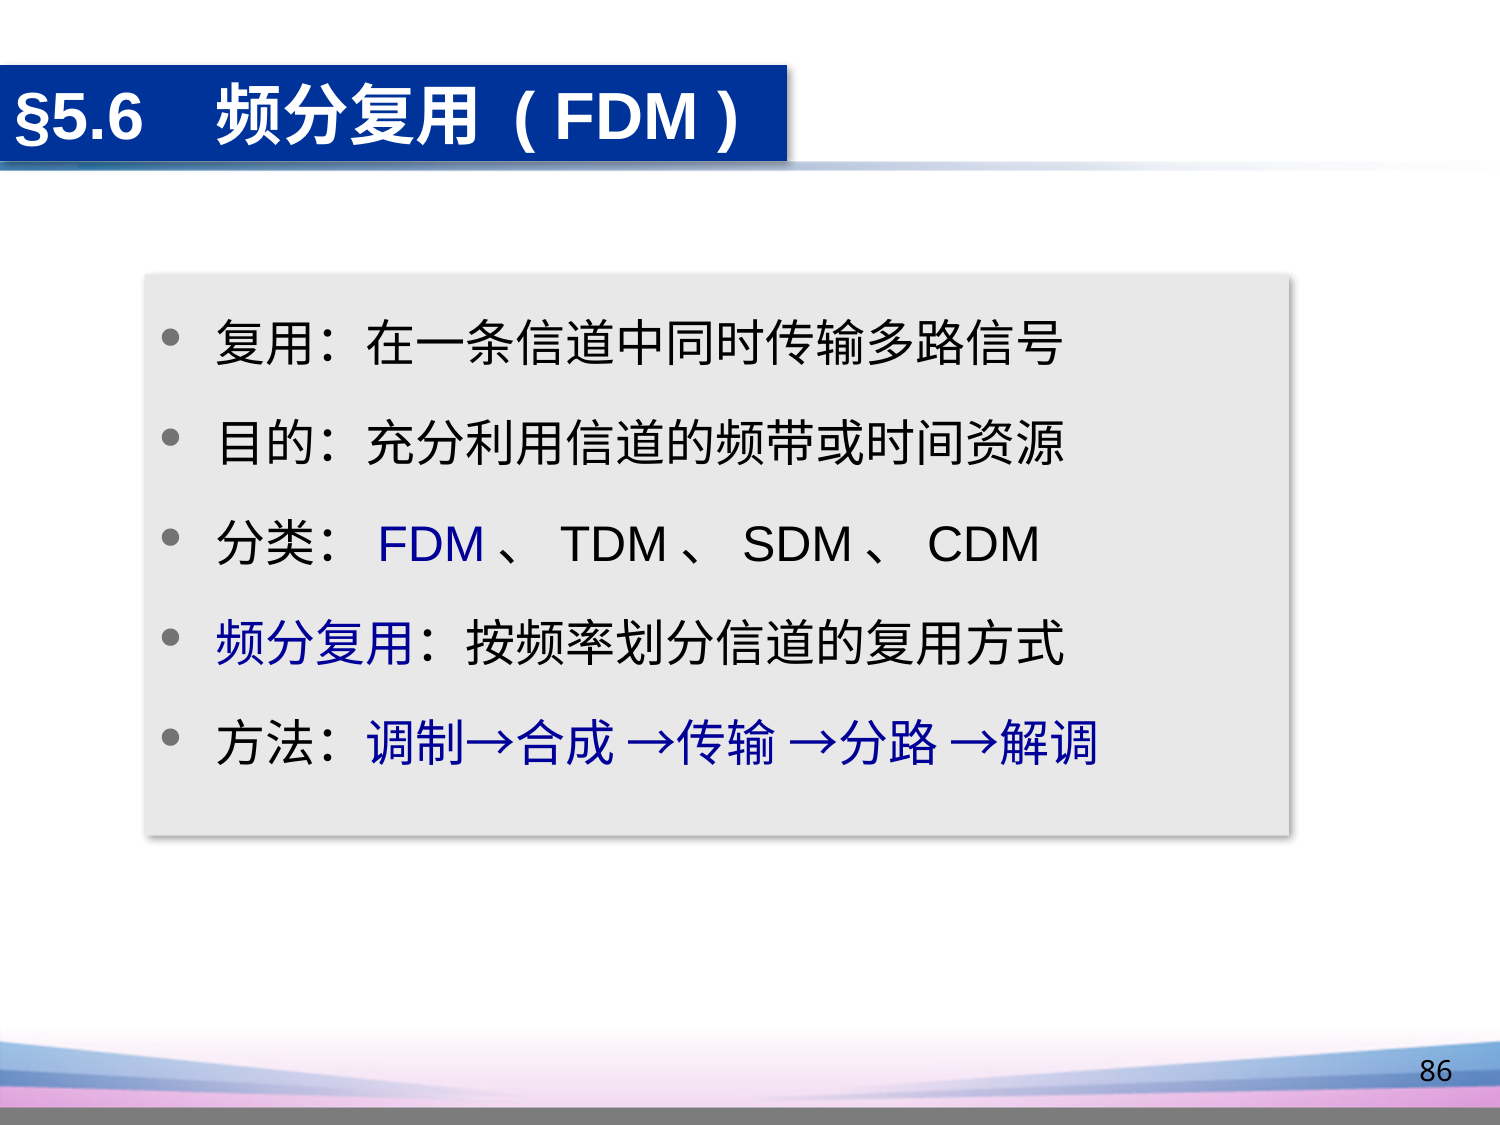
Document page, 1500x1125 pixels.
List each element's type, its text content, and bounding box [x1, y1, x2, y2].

picture [0, 0, 1500, 1125]
text_box 复用：在一条信道中同时传输多路信号 目的：充分利用信道的频带或时间资源 分类：FDM、TDM、SDM、CDM 频分复用：按频率划分信道的复用方式 方法：调制→合成 →传输 →分路 →解调 [144, 274, 1289, 836]
text_box §5.6 频分复用 ( FDM ) [0, 65, 787, 161]
slide_number 86 [1154, 1023, 1468, 1100]
